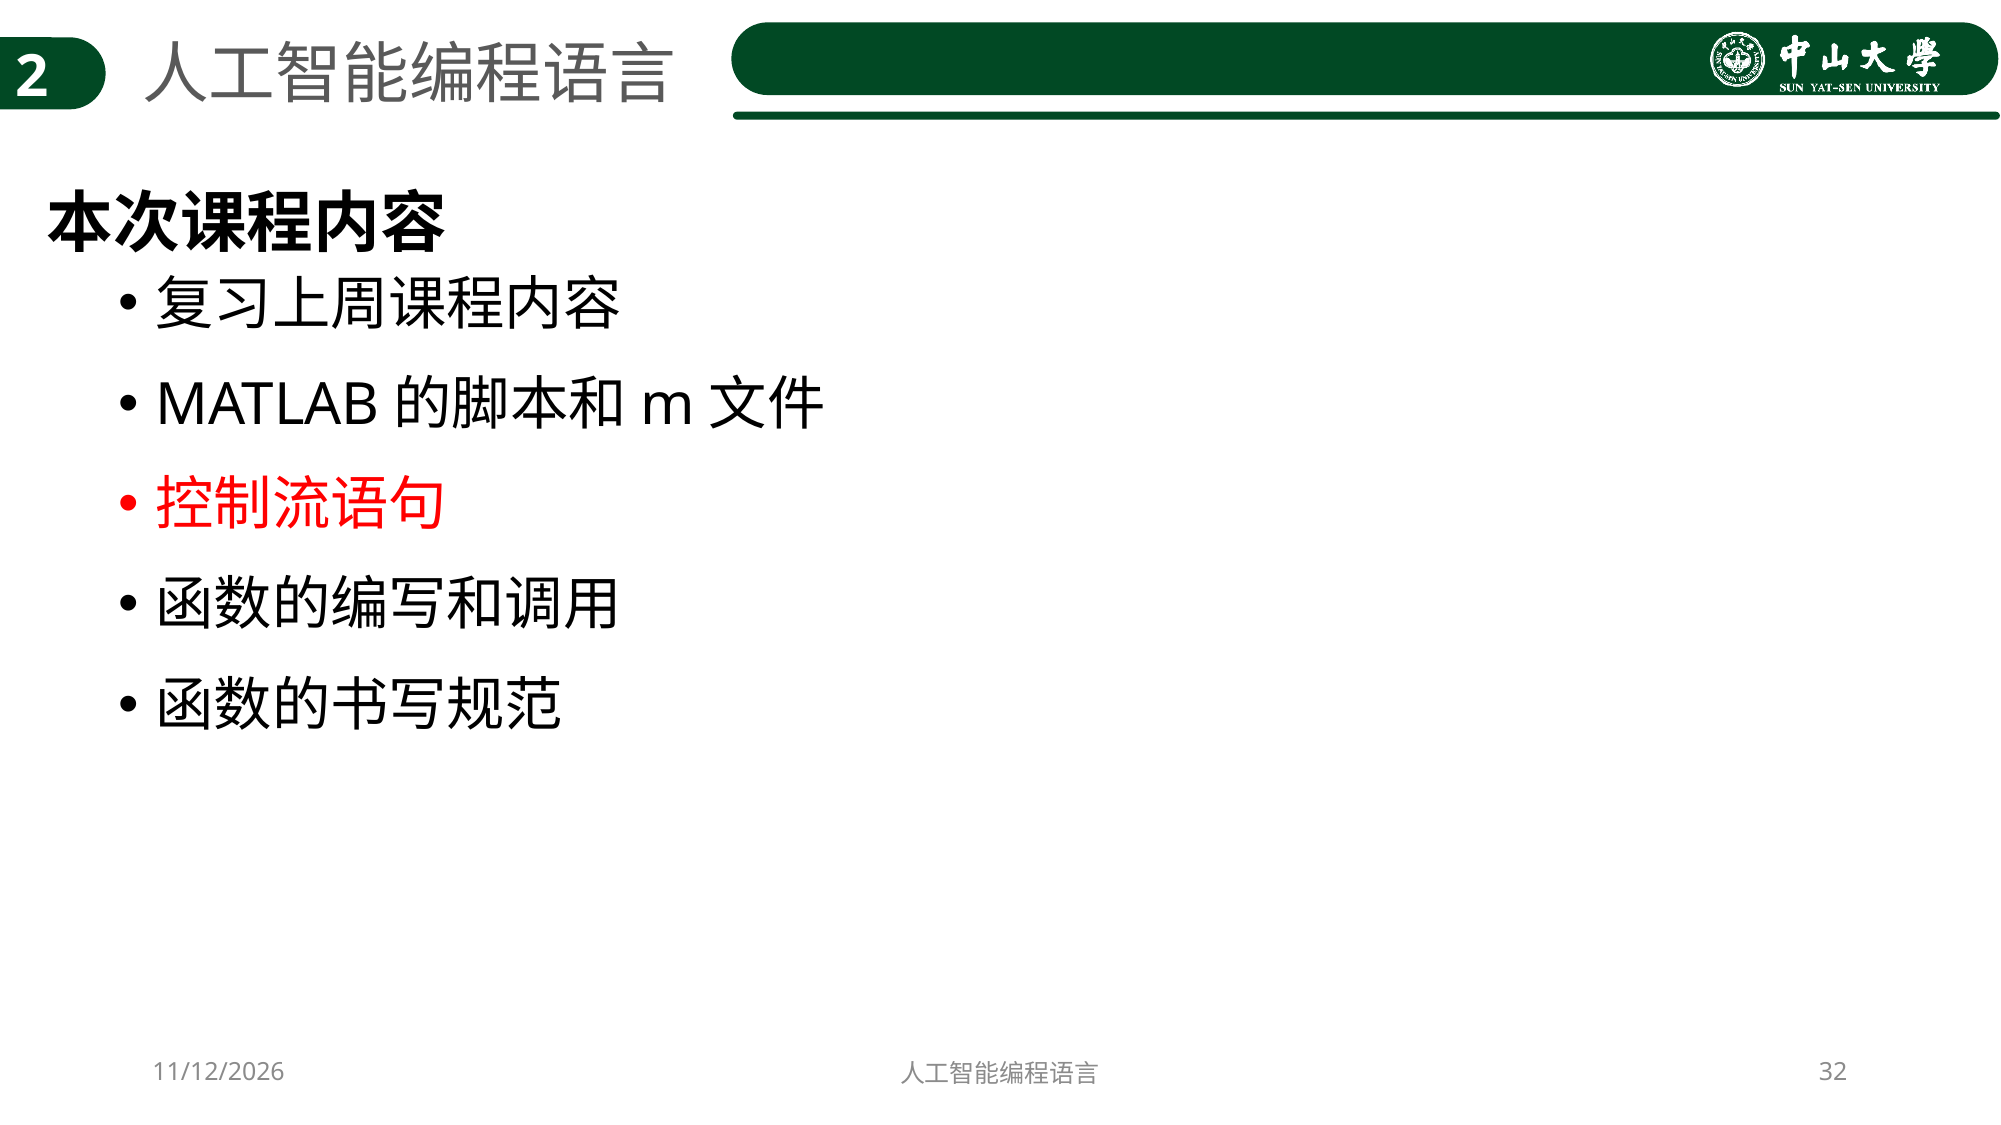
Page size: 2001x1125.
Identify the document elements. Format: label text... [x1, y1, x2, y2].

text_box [731, 22, 2000, 120]
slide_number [137, 1069, 588, 1103]
slide_number 32 [1412, 1042, 1863, 1103]
text_box 本次课程内容 [31, 132, 1940, 268]
list 复习上周课程内容 MATLAB的脚本和m文件 控制流语句 函数的编写和调用 函数的书写规范 [103, 266, 1397, 1069]
text_box 2 [0, 36, 107, 111]
text_box 人工智能编程语言 [127, 23, 692, 119]
footer 人工智能编程语言 [662, 1069, 1338, 1103]
picture [1695, 18, 1969, 115]
